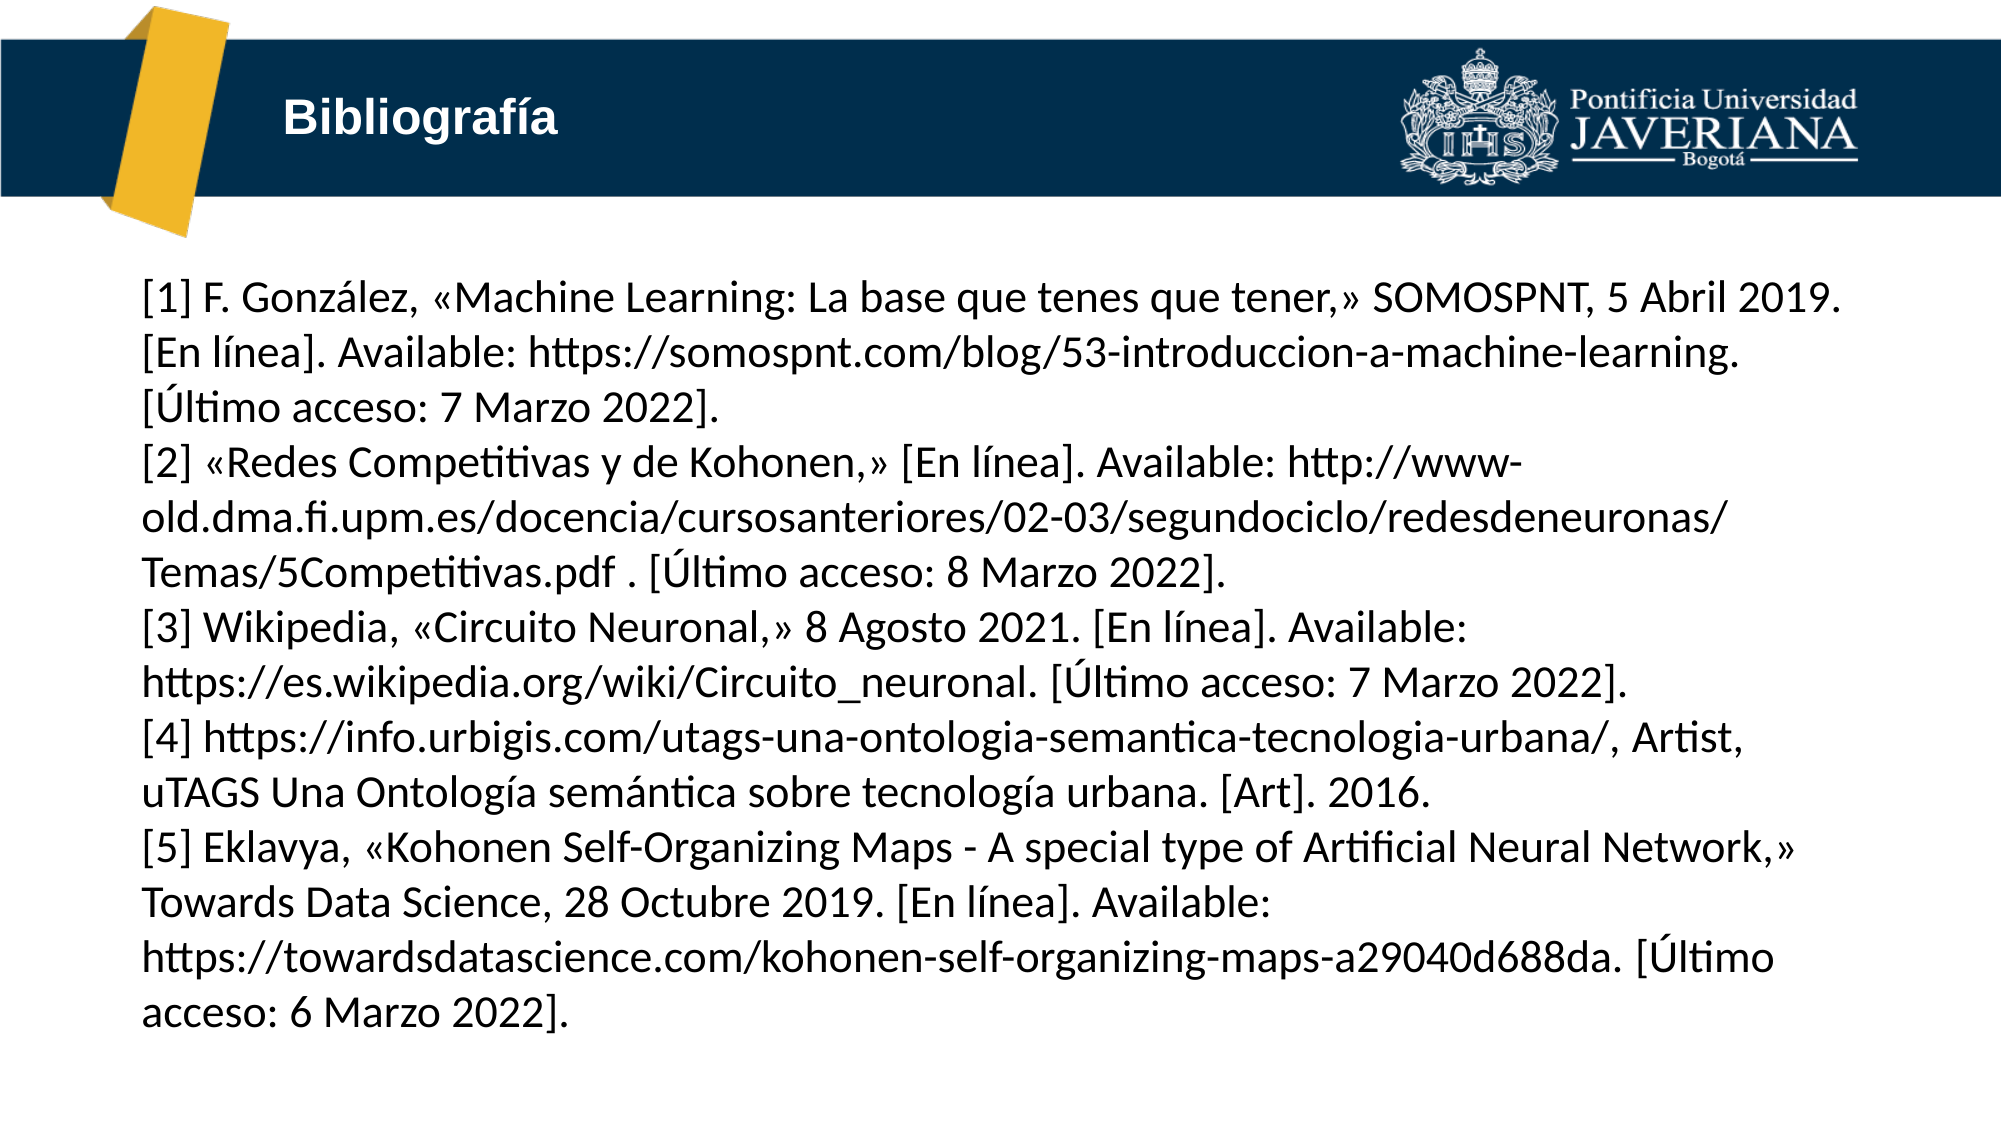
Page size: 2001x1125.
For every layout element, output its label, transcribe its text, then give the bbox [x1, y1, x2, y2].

text_box [1] F. González, «Machine Learning: La base que tenes que tener,» SOMOSPNT, 5 Abril 2019. [En línea]. Available: https://somospnt.com/blog/53-introduccion-a-machine-learning. [Último acceso: 7 Marzo 2022]. [2] «Redes Competitivas y de Kohonen,» [En línea]. Available: http://www-old.dma.fi.upm.es/docencia/cursosanteriores/02-03/segundociclo/redesdeneuronas/Temas/5Competitivas.pdf . [Último acceso: 8 Marzo 2022]. [3] Wikipedia, «Circuito Neuronal,» 8 Agosto 2021. [En línea]. Available: https://es.wikipedia.org/wiki/Circuito_neuronal. [Último acceso: 7 Marzo 2022]. [4] https://info.urbigis.com/utags-una-ontologia-semantica-tecnologia-urbana/, Artist, uTAGS Una Ontología semántica sobre tecnología urbana. [Art]. 2016. [5] Eklavya, «Kohonen Self-Organizing Maps - A special type of Artificial Neural Network,» Towards Data Science, 28 Octubre 2019. [En línea]. Available: https://towardsdatascience.com/kohonen-self-organizing-maps-a29040d688da. [Último acceso: 6 Marzo 2022]. [126, 259, 1874, 1125]
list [0, 0, 2000, 245]
